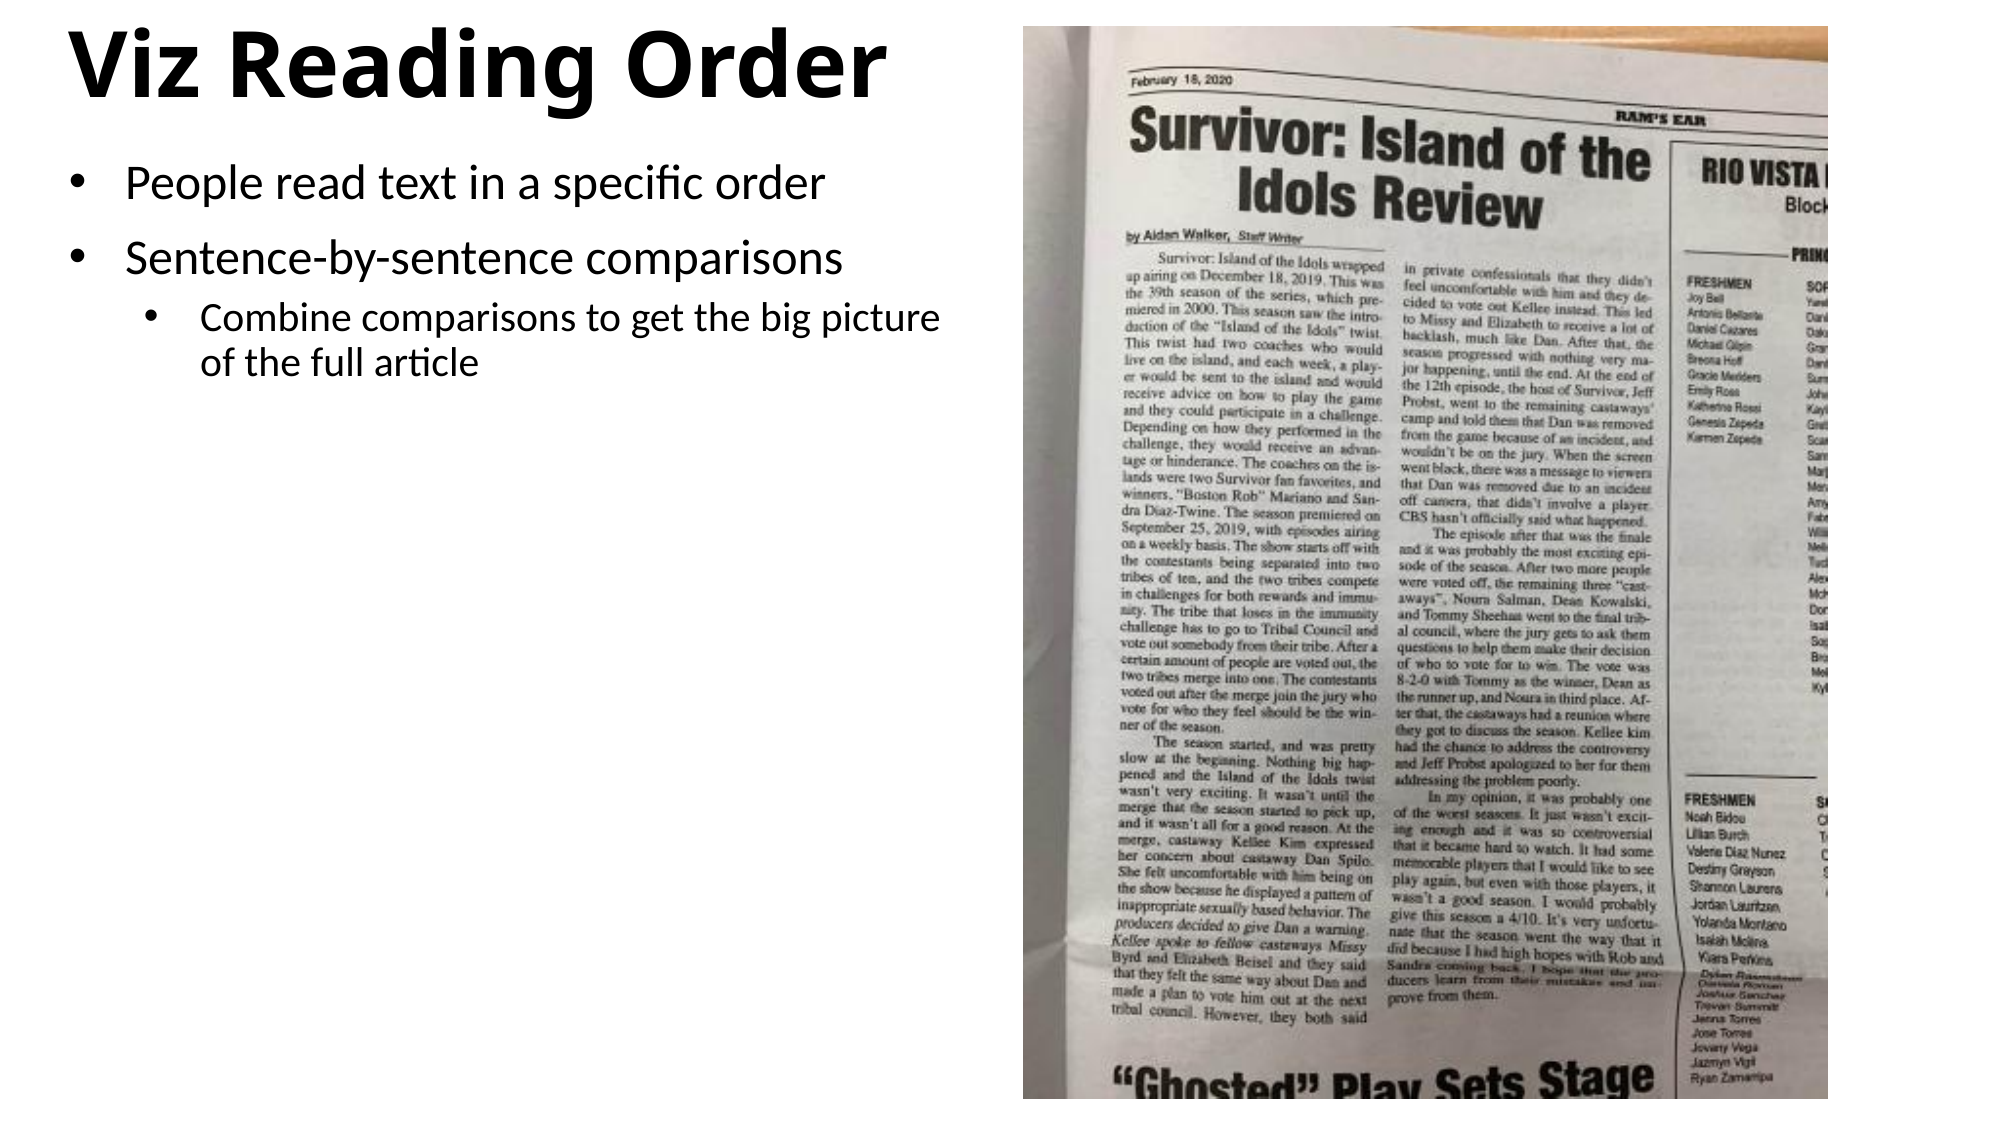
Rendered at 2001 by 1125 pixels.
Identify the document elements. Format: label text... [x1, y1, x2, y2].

subtitle People read text in a specific order Sentence-by-sentence comparisons Combine comparisons to get the big picture of the full article [53, 148, 986, 1069]
picture [1023, 26, 1828, 1099]
text_box Viz Reading Order [53, 1, 1945, 125]
